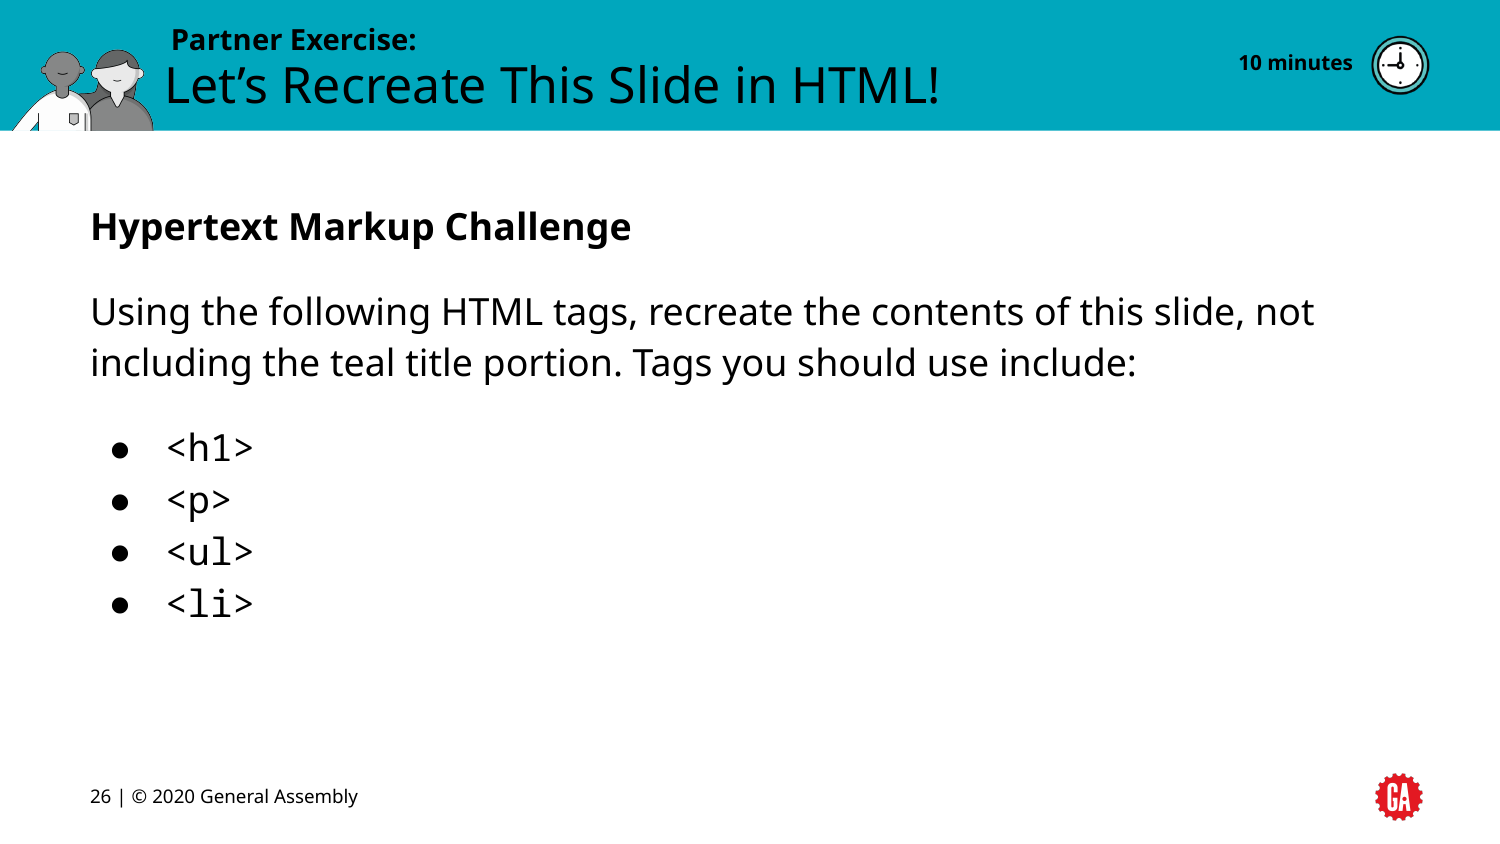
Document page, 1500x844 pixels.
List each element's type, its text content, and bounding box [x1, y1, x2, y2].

subtitle 10 minutes [1148, 34, 1369, 89]
slide_number 26 | © 2020 General Assembly [75, 764, 465, 830]
picture [12, 34, 156, 131]
title Let’s Recreate This Slide in HTML! [149, 38, 971, 115]
picture [1373, 771, 1425, 823]
picture [1368, 32, 1433, 98]
list Hypertext Markup Challenge Using the following HTML tags, recreate the contents of this slide, not including the teal title portion. Tags you should use include: <h1> <p> <ul> <li> [75, 180, 1425, 663]
